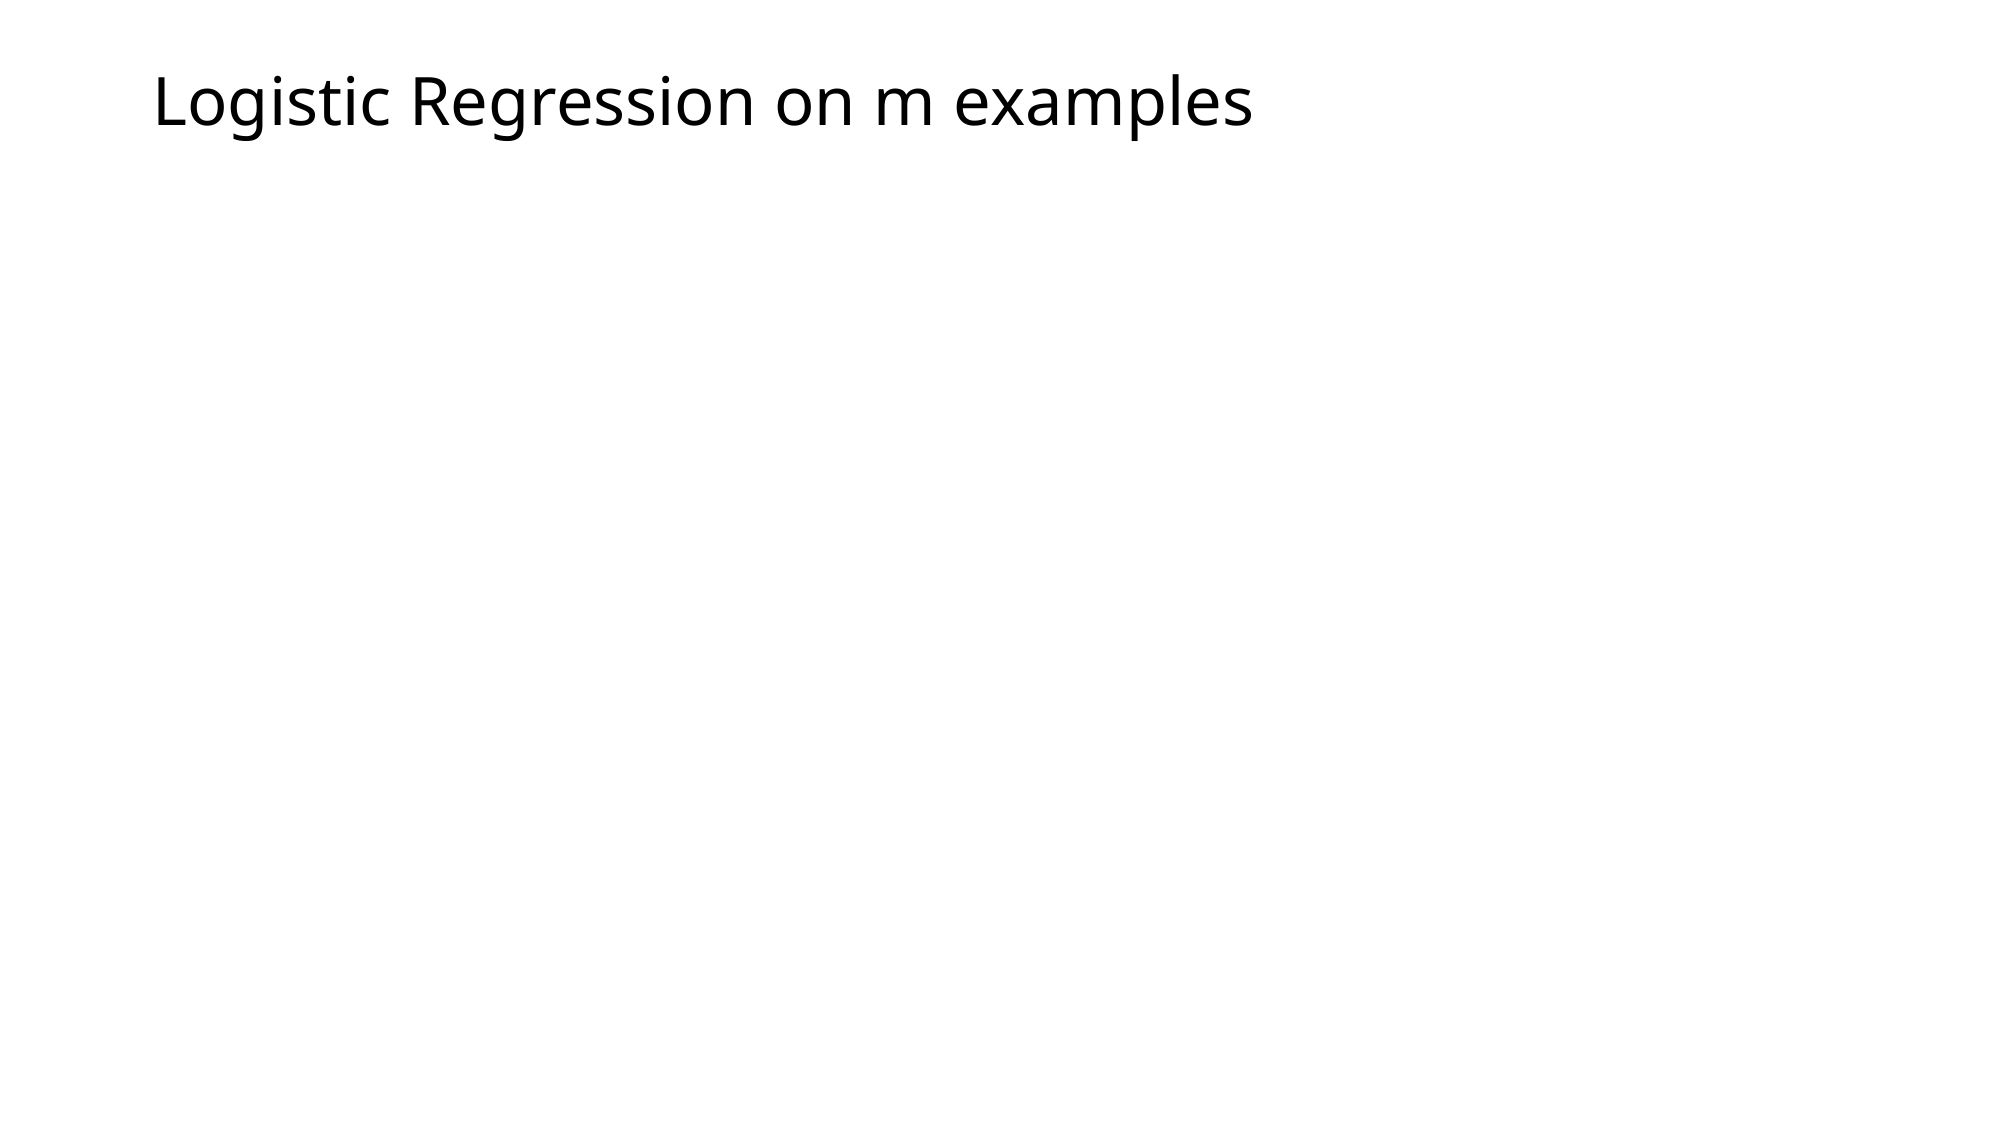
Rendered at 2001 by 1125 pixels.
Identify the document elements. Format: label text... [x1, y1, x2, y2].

title Logistic Regression on m examples [137, 59, 1863, 148]
